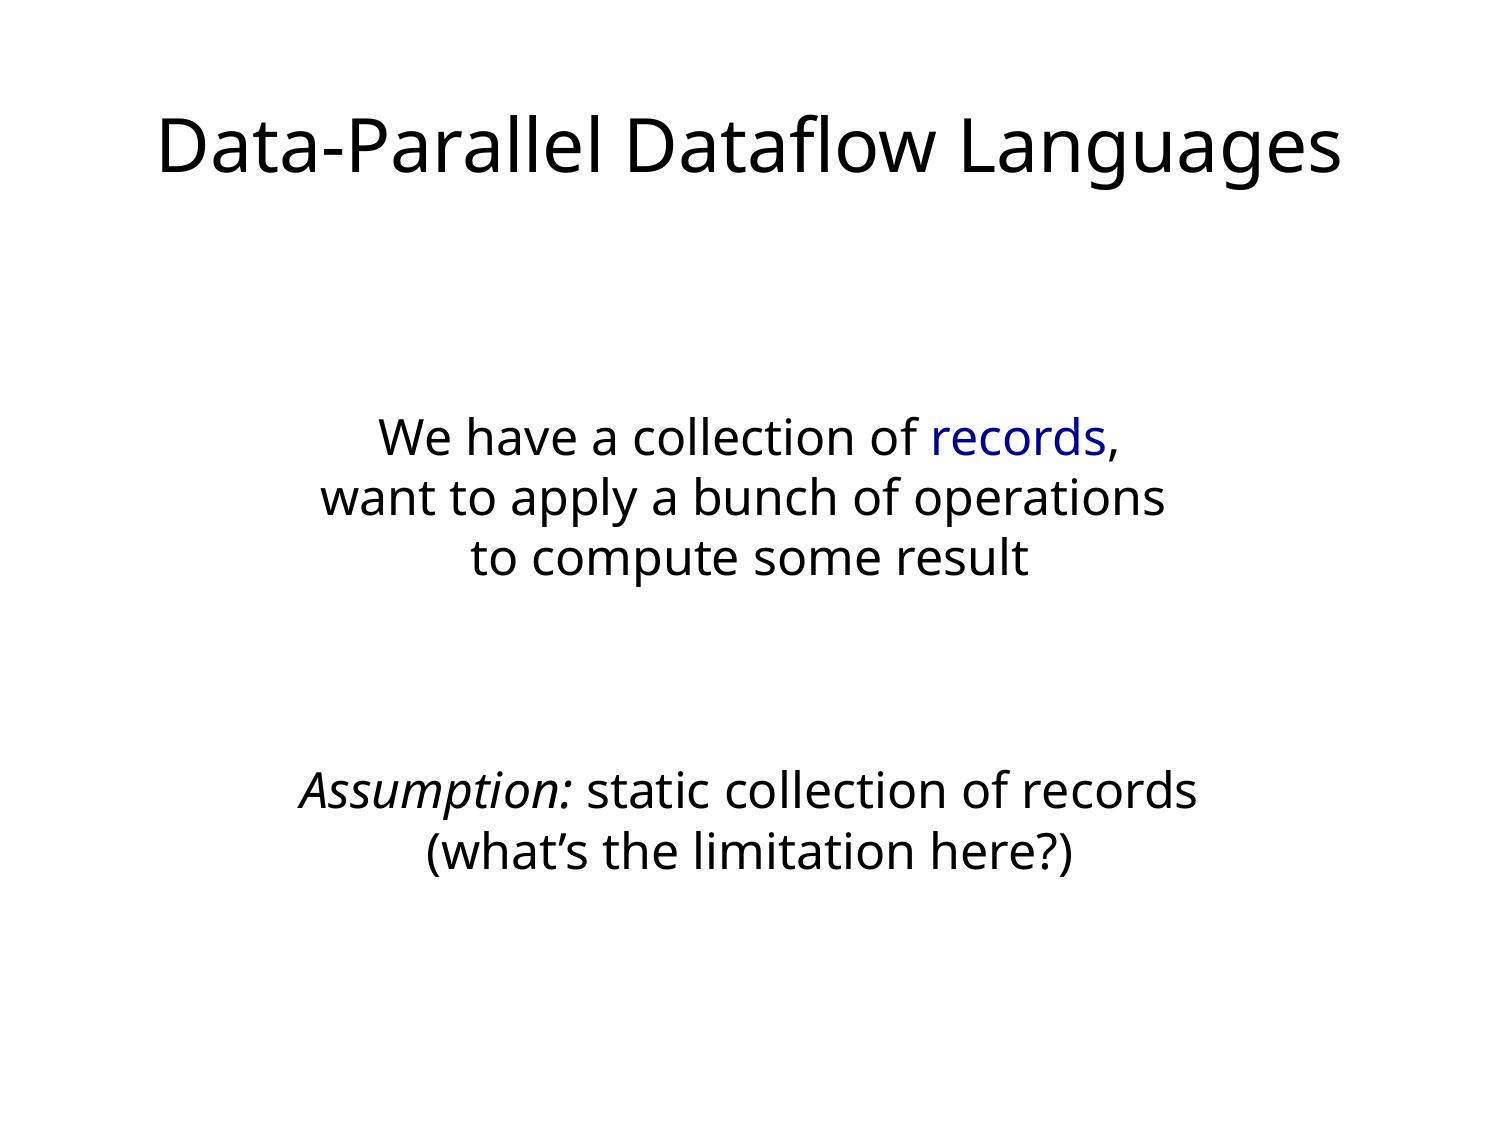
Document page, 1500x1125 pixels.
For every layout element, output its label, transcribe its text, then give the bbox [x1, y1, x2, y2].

text_box Assumption: static collection of records [0, 751, 1500, 811]
text_box We have a collection of records, want to apply a bunch of operations to compute some result [0, 397, 1500, 593]
text_box Data-Parallel Dataflow Languages [0, 90, 1500, 203]
text_box (what’s the limitation here?) [0, 811, 1500, 887]
